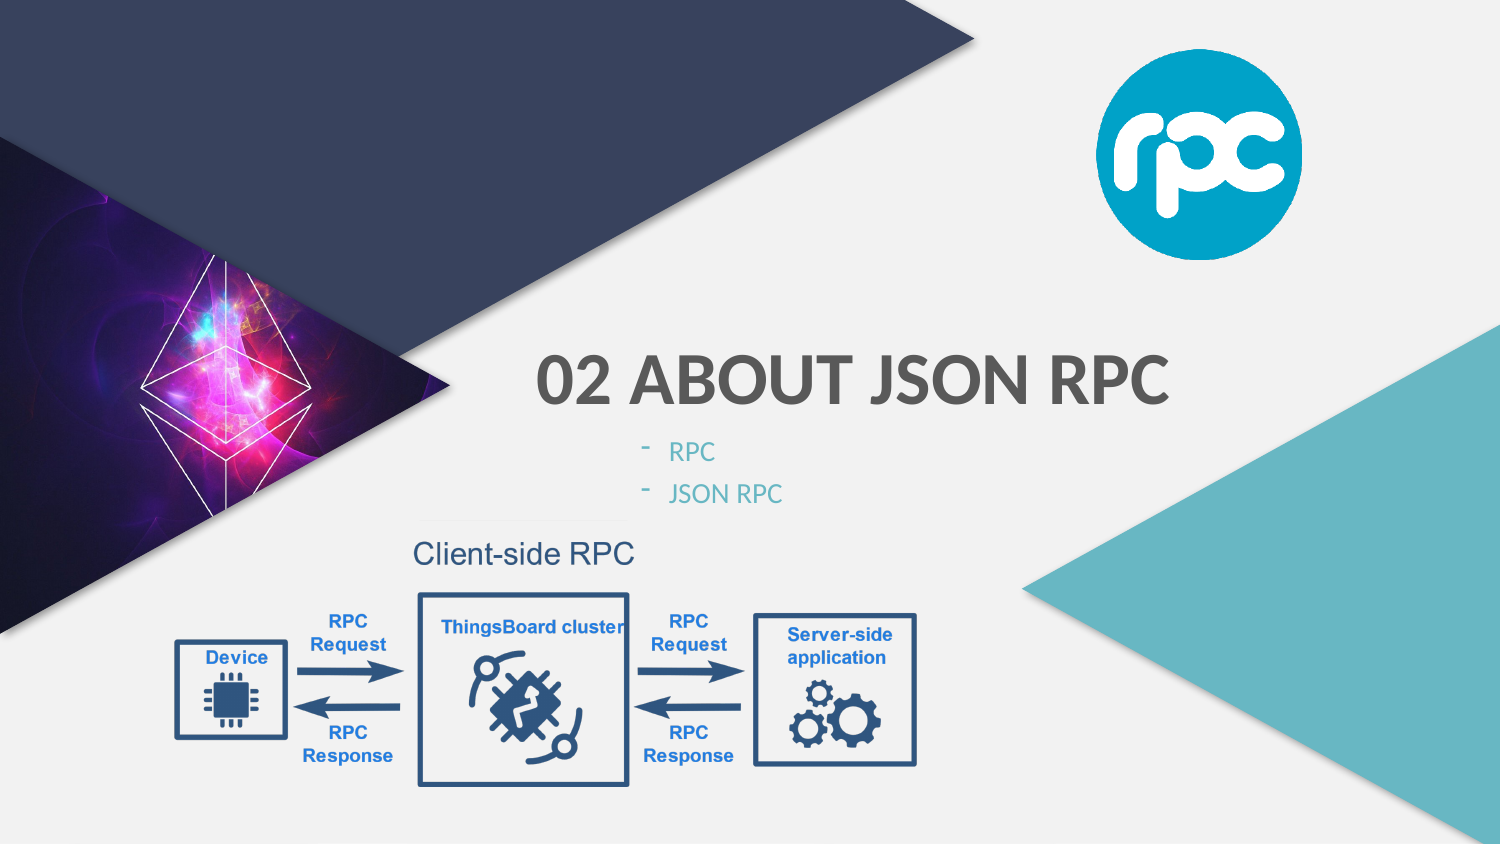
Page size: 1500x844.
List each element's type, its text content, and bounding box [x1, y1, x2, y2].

picture [1212, 49, 1303, 143]
text_box [0, 134, 453, 636]
picture [1096, 168, 1190, 261]
picture [1096, 49, 1187, 142]
picture [1115, 114, 1163, 191]
text_box [1019, 322, 1500, 844]
picture [174, 520, 917, 787]
text_box RPC JSON RPC [640, 425, 1097, 509]
text_box 02 ABOUT JSON RPC [536, 329, 1261, 420]
text_box [0, 0, 977, 355]
picture [1210, 166, 1303, 261]
picture [1157, 112, 1284, 218]
